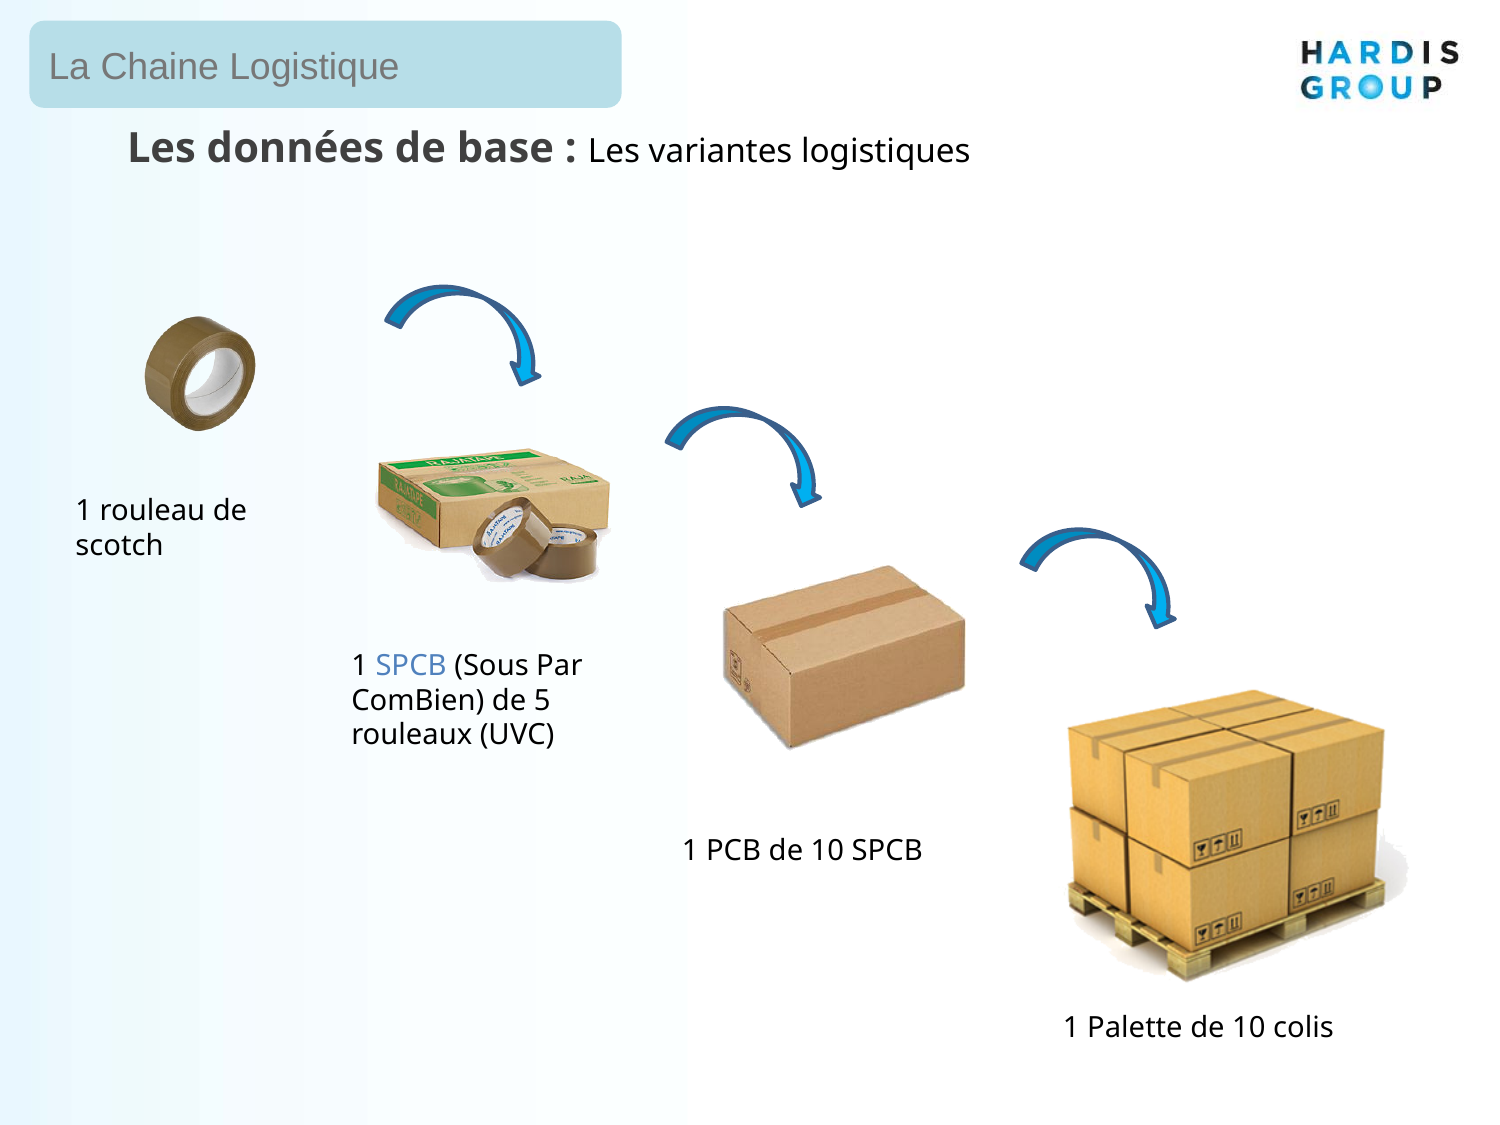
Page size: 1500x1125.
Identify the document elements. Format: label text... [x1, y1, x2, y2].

text_box 1 PCB de 10 SPCB [667, 842, 961, 874]
text_box [1026, 527, 1177, 630]
picture [0, 0, 1500, 1125]
text_box [235, 17, 1500, 111]
text_box 1 rouleau de scotch [60, 484, 354, 569]
text_box [664, 406, 816, 478]
text_box 1 SPCB (Sous Par ComBien) de 5 rouleaux (UVC) [336, 638, 630, 759]
text_box [384, 284, 542, 383]
text_box La Chaine Logistique [29, 20, 622, 108]
list Les données de base : Les variantes logistiques [112, 113, 1223, 211]
text_box 1 Palette de 10 colis [1048, 1002, 1429, 1051]
